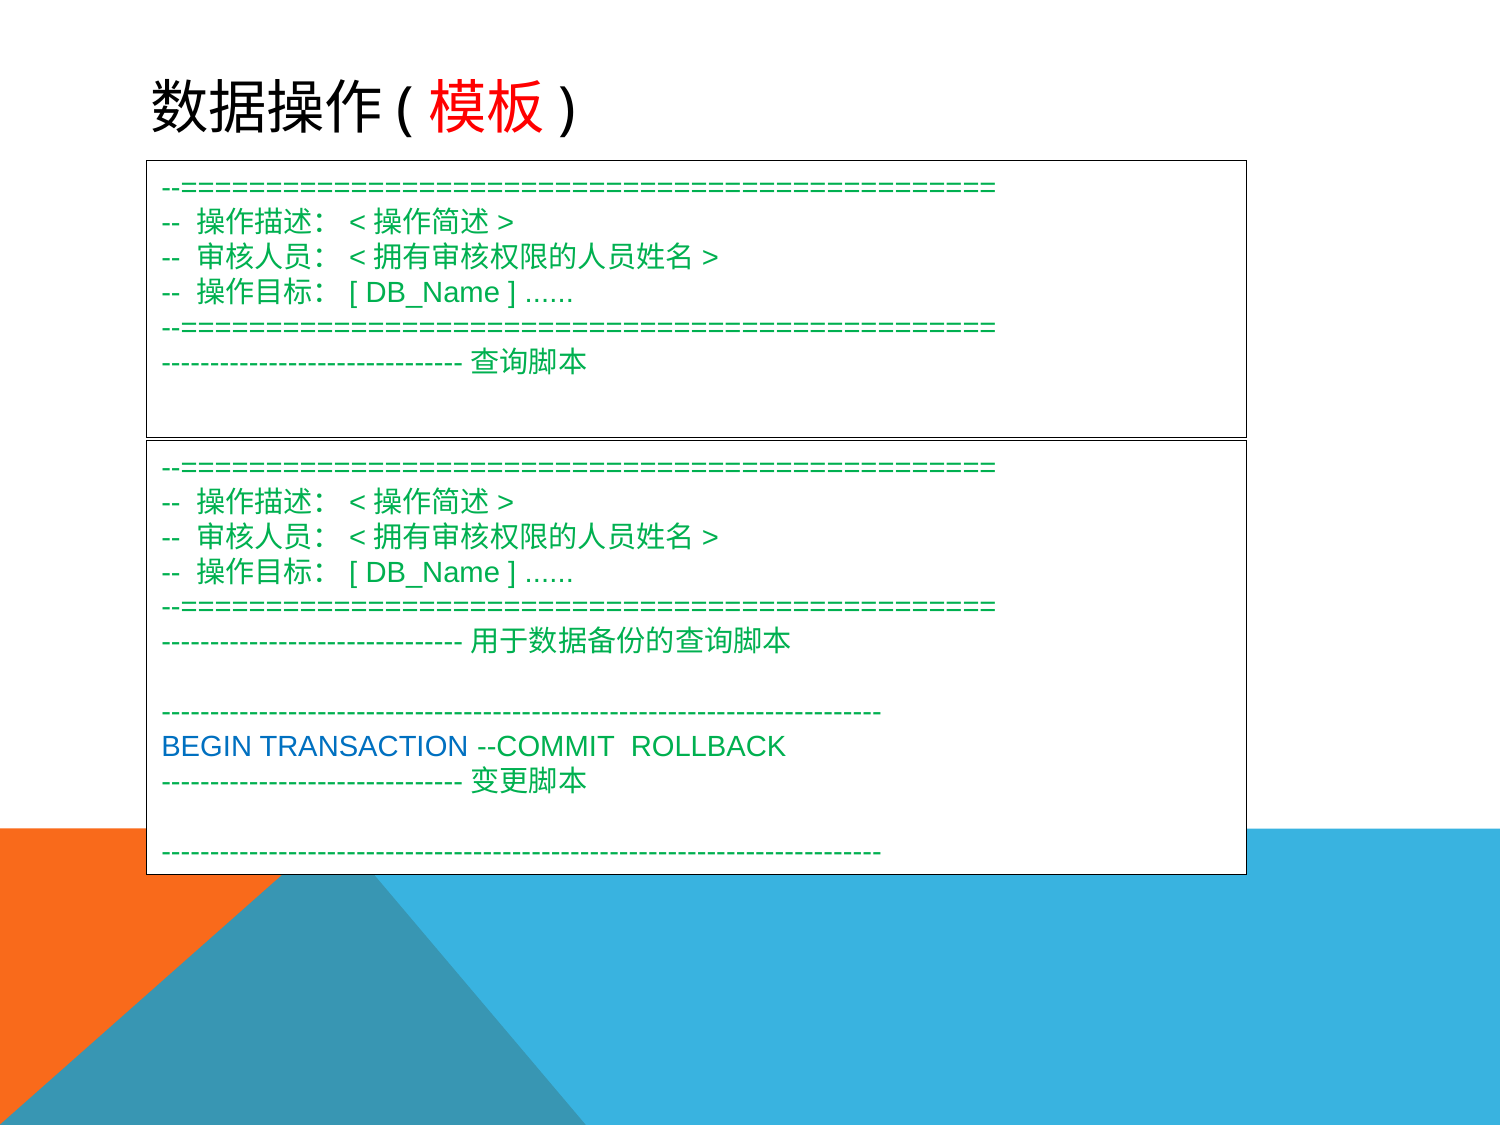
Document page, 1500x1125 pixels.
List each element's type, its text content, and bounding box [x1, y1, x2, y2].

text_box --================================================ -- 操作描述：<操作简述> -- 审核人员：<拥有审核权限的人员姓名> -- 操作目标：[ DB_Name ] ...... --================================================ -------------------------------用于数据备份的查询脚本 -------------------------------------------------------------------------- BEGIN TRANSACTION --COMMIT ROLLBACK -------------------------------变更脚本 -------------------------------------------------------------------------- [146, 440, 1247, 875]
title 数据操作(模板) [135, 60, 1369, 150]
text_box --================================================ -- 操作描述：<操作简述> -- 审核人员：<拥有审核权限的人员姓名> -- 操作目标：[ DB_Name ] ...... --================================================ -------------------------------查询脚本 [146, 160, 1247, 438]
